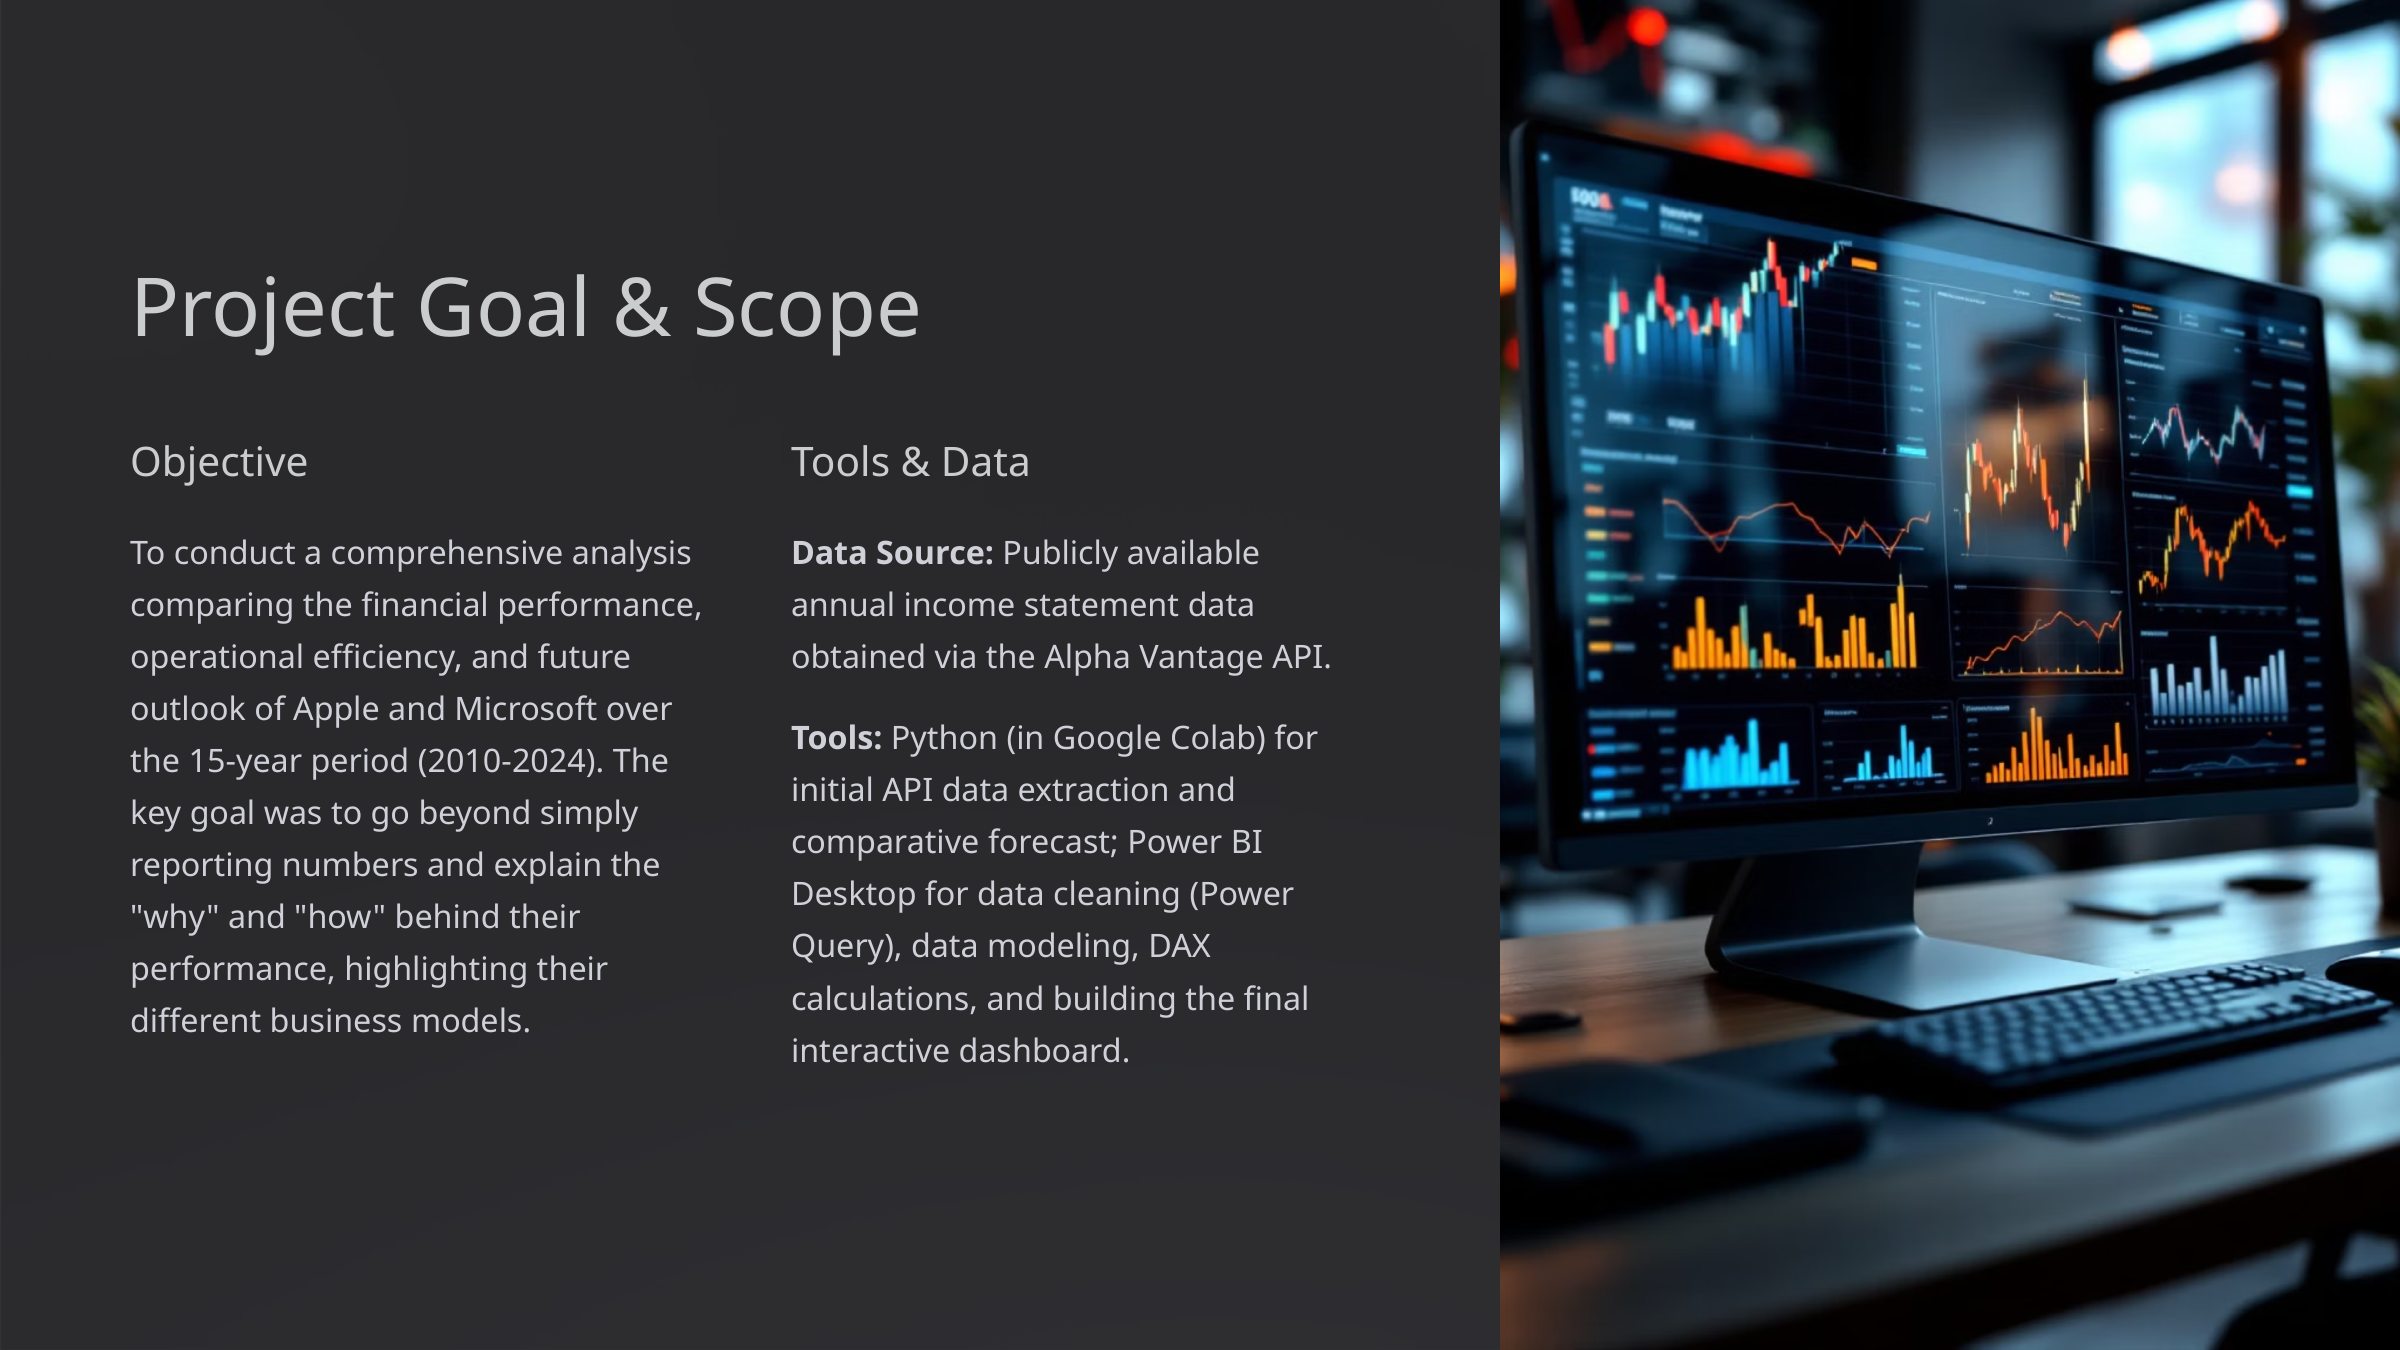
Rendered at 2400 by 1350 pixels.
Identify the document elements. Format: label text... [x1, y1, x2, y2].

text_box To conduct a comprehensive analysis comparing the financial performance, operational efficiency, and future outlook of Apple and Microsoft over the 15-year period (2010-2024). The key goal was to go beyond simply reporting numbers and explain the "why" and "how" behind their performance, highlighting their different business models. [130, 518, 711, 1040]
text_box Objective [130, 435, 538, 486]
text_box Data Source: Publicly available annual income statement data obtained via the Alpha Vantage API. [790, 518, 1372, 675]
text_box Tools: Python (in Google Colab) for initial API data extraction and comparative forecast; Power BI Desktop for data cleaning (Power Query), data modeling, DAX calculations, and building the final interactive dashboard. [790, 703, 1372, 1069]
text_box Project Goal & Scope [130, 251, 945, 354]
text_box Tools & Data [790, 435, 1198, 486]
picture [1499, 0, 2400, 1350]
